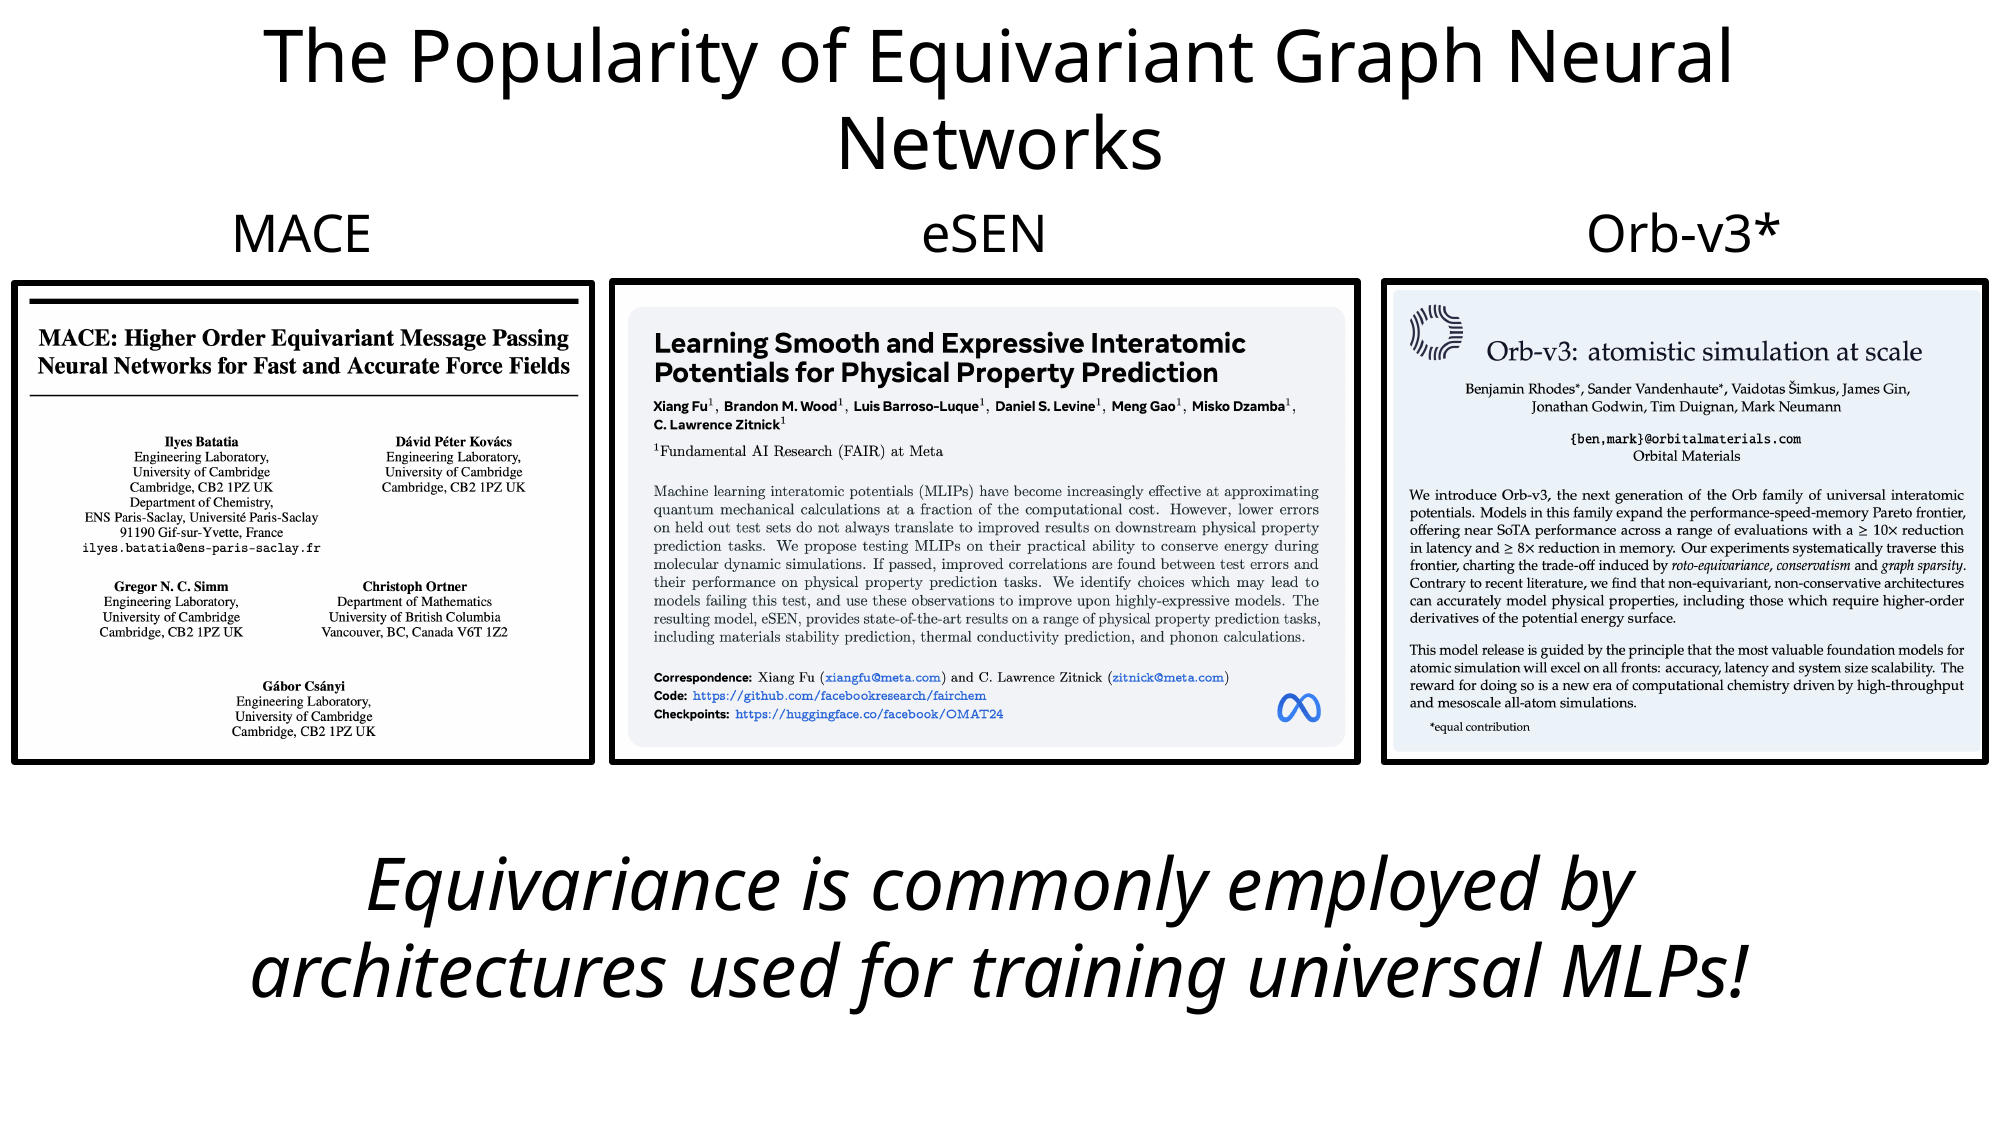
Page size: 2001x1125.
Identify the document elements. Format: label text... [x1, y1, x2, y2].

text_box MACE [0, 193, 635, 271]
text_box The Popularity of Equivariant Graph Neural Networks [84, 1, 1916, 192]
picture [1386, 284, 1983, 760]
text_box eSEN [652, 193, 1318, 271]
text_box Equivariance is commonly employed by architectures used for training universal MLPs! [231, 830, 1769, 1020]
text_box Orb-v3* [1352, 193, 2000, 271]
picture [614, 284, 1355, 760]
picture [17, 285, 590, 760]
